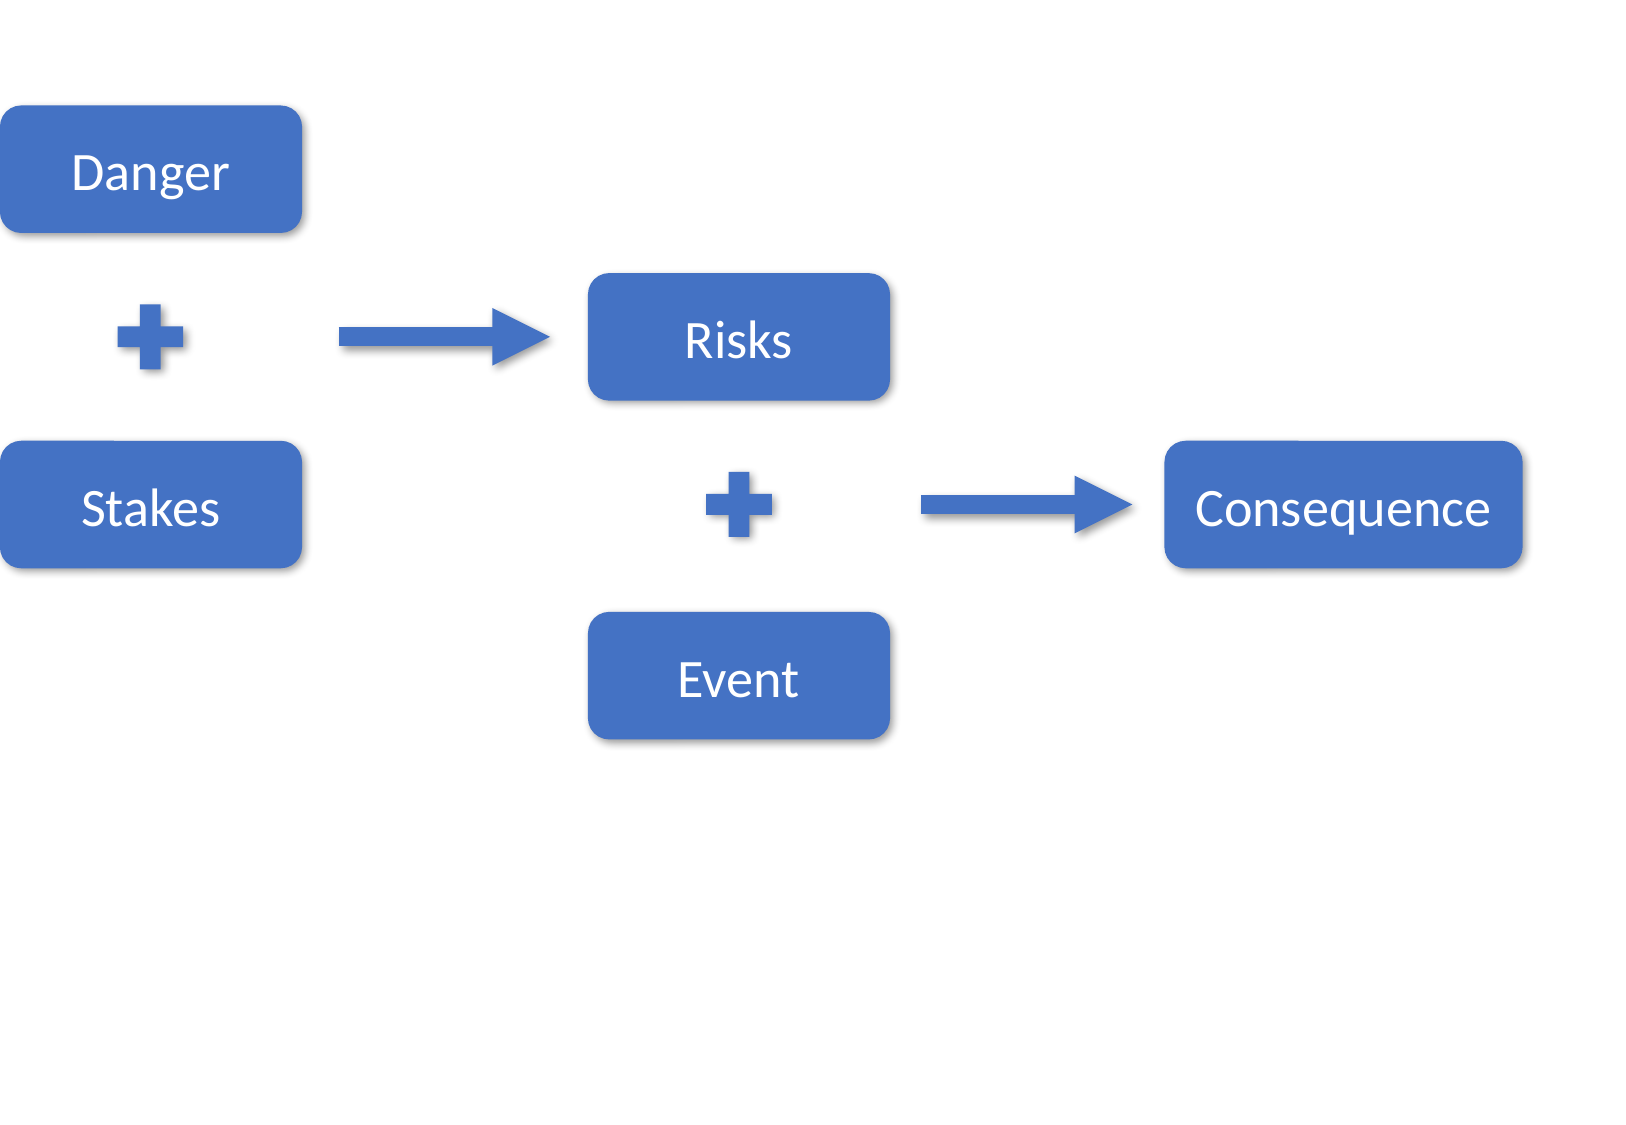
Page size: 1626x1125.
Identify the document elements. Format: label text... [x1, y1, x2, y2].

text_box Consequence [1163, 439, 1524, 570]
text_box [705, 471, 773, 538]
text_box Danger [0, 104, 304, 235]
text_box [116, 303, 184, 370]
text_box Event [586, 610, 892, 741]
text_box Stakes [0, 439, 304, 570]
text_box Risks [586, 272, 892, 402]
